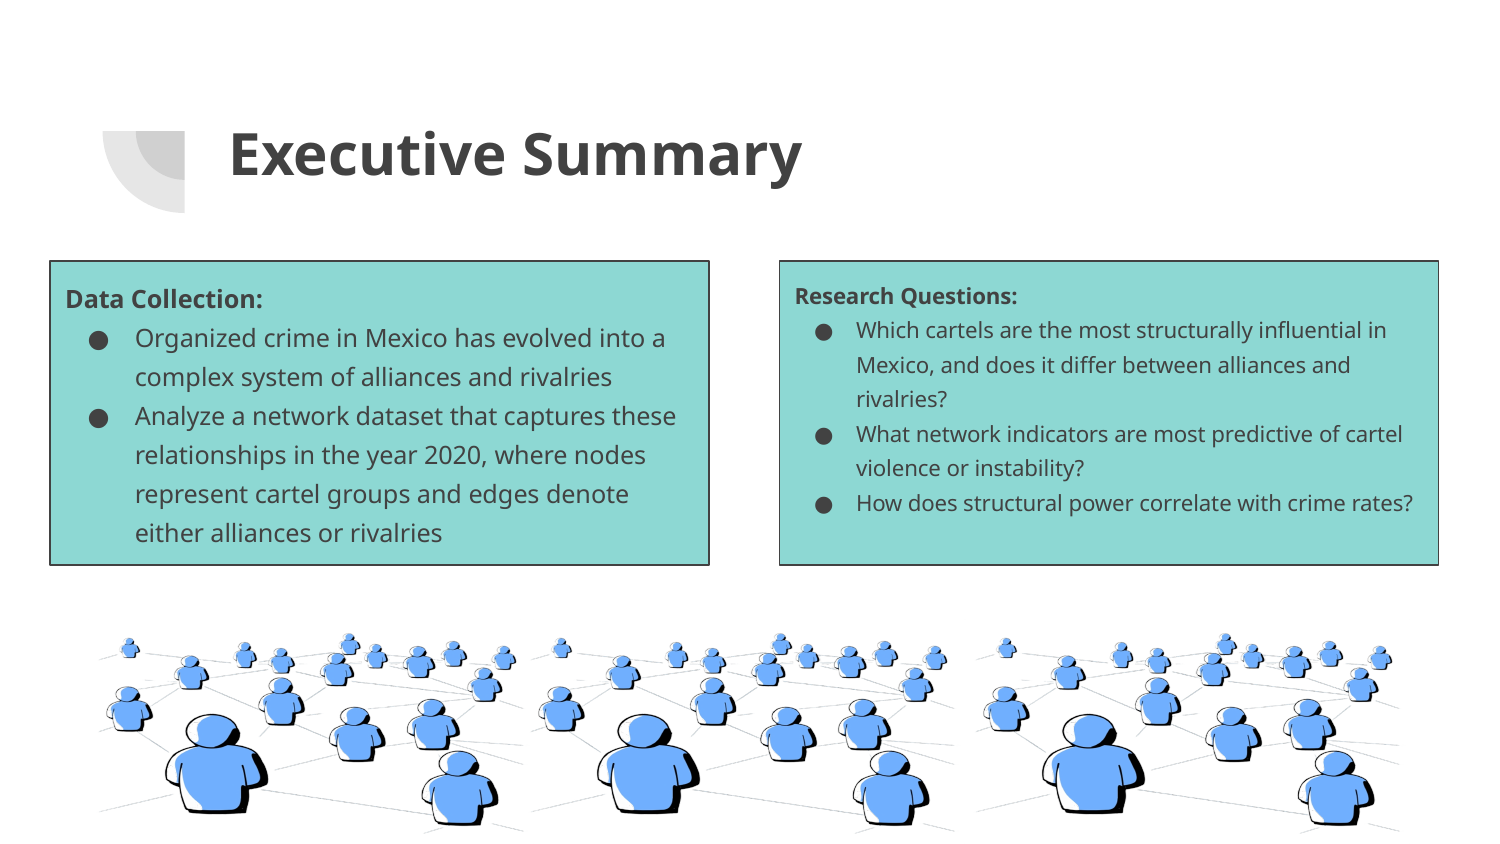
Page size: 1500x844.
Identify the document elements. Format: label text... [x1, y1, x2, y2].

list Research Questions: Which cartels are the most structurally influential in Mexico, and does it differ between alliances and rivalries? What network indicators are most predictive of cartel violence or instability? How does structural power correlate with crime rates? [779, 261, 1439, 565]
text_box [88, 619, 1410, 844]
list Data Collection: Organized crime in Mexico has evolved into a complex system of alliances and rivalries Analyze a network dataset that captures these relationships in the year 2020, where nodes represent cartel groups and edges denote either alliances or rivalries [50, 261, 710, 565]
title Executive Summary [213, 98, 1376, 216]
